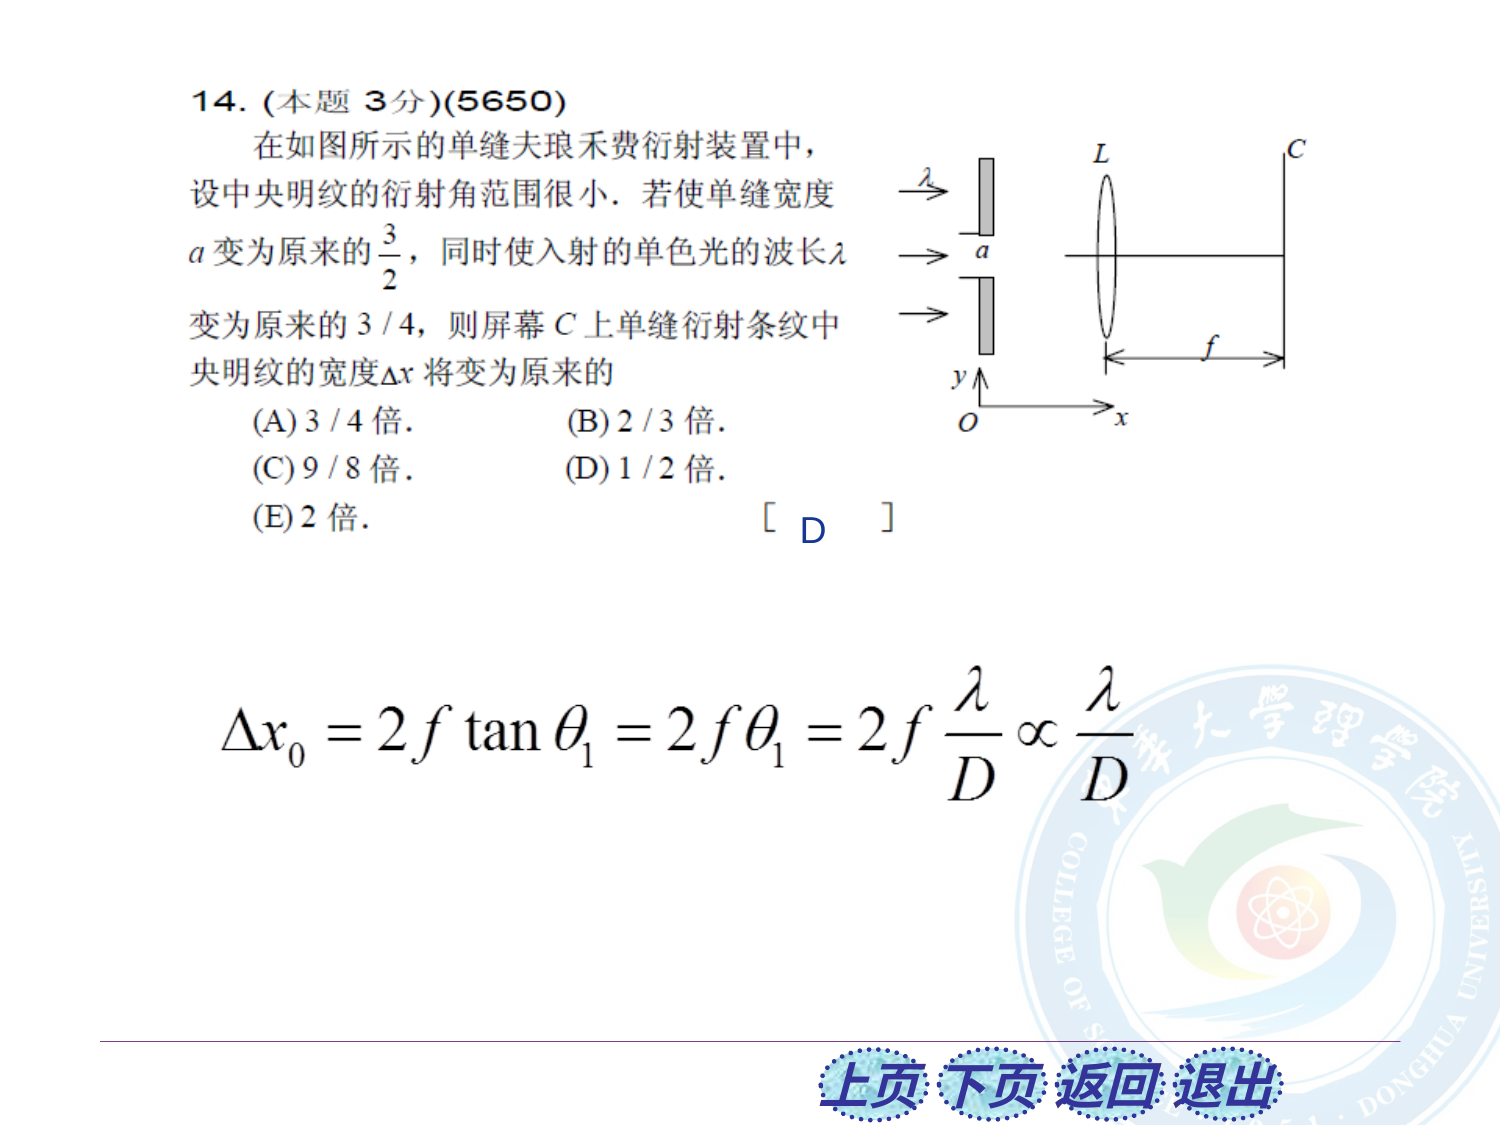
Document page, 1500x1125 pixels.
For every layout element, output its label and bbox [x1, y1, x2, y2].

picture [947, 1048, 1046, 1120]
picture [1115, 1069, 1153, 1100]
picture [211, 649, 1145, 815]
picture [1175, 1048, 1272, 1120]
picture [1084, 1079, 1099, 1085]
picture [821, 1048, 928, 1121]
picture [1151, 1074, 1164, 1106]
picture [939, 1069, 965, 1107]
picture [145, 55, 1355, 563]
picture [1251, 1069, 1282, 1106]
picture [1057, 1048, 1149, 1120]
